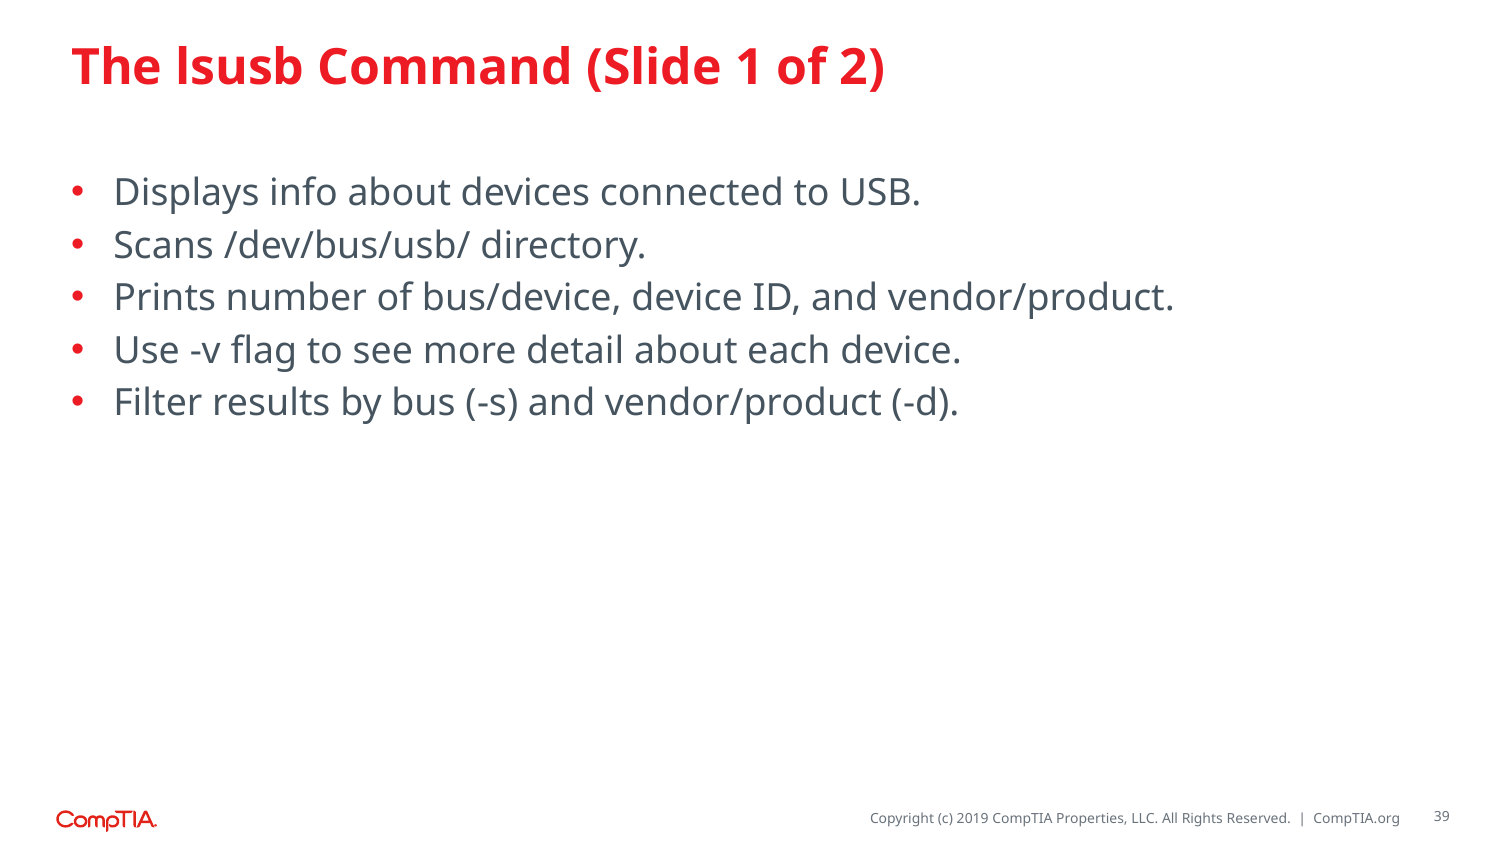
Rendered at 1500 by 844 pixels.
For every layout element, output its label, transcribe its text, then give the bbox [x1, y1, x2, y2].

title The lsusb Command (Slide 1 of 2) [56, 12, 1444, 117]
list Displays info about devices connected to USB. Scans /dev/bus/usb/ directory. Prints number of bus/device, device ID, and vendor/product. Use -v flag to see more detail about each device. Filter results by bus (-s) and vendor/product (-d). [56, 160, 1444, 746]
slide_number 39 [1407, 800, 1450, 835]
